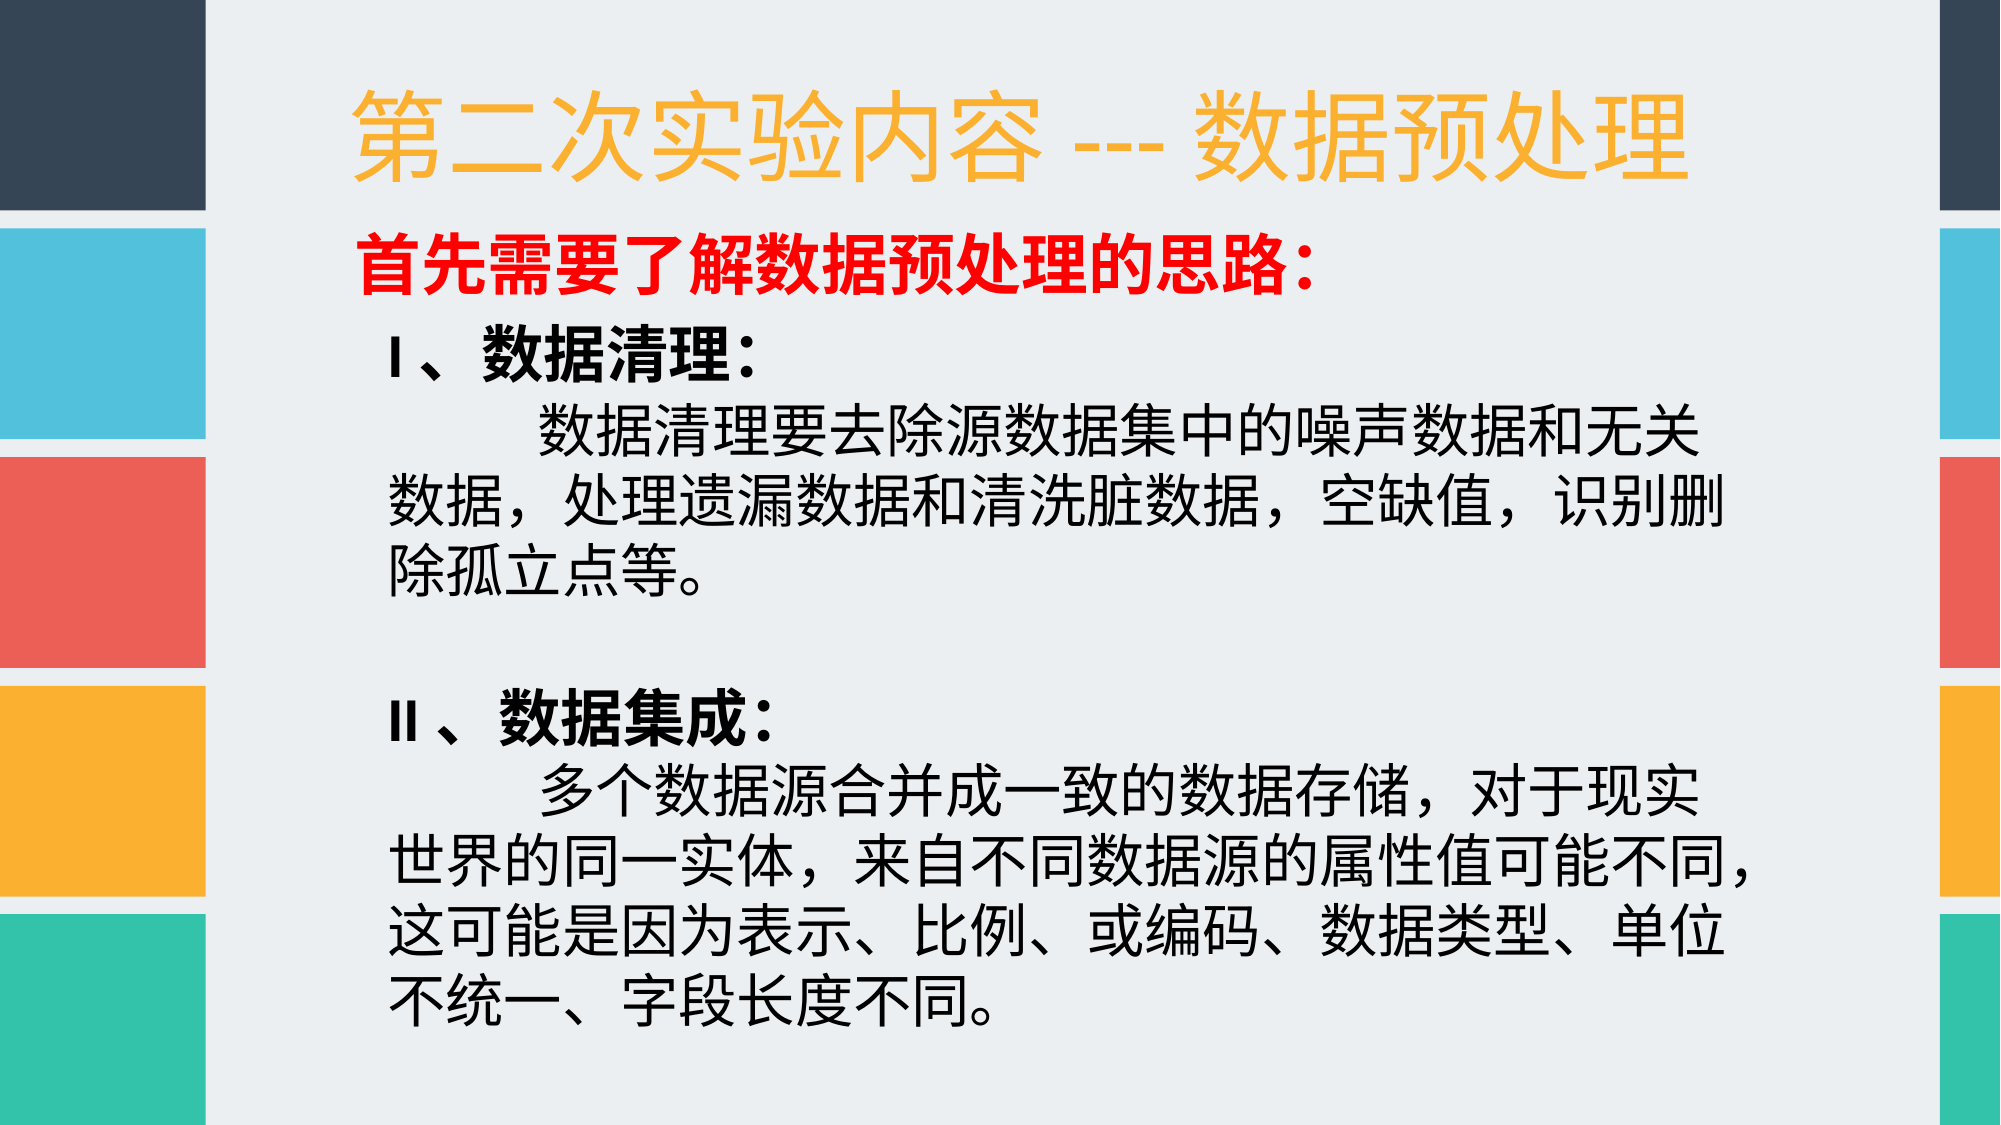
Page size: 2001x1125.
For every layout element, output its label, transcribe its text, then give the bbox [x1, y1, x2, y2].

text_box [1939, 228, 2000, 440]
text_box [1939, 914, 2000, 1125]
text_box [0, 228, 206, 440]
text_box 首先需要了解数据预处理的思路： [339, 215, 1741, 450]
text_box 第二次实验内容---数据预处理 [332, 66, 1707, 202]
text_box [0, 685, 206, 897]
text_box [1939, 457, 2000, 668]
text_box [1939, 0, 2000, 211]
text_box I、数据清理： 数据清理要去除源数据集中的噪声数据和无关数据，处理遗漏数据和清洗脏数据，空缺值，识别删除孤立点等。 II、数据集成： 多个数据源合并成一致的数据存储，对于现实世界的同一实体，来自不同数据源的属性值可能不同，这可能是因为表示、比例、或编码、数据类型、单位不统一、字段长度不同。 [372, 307, 1774, 1117]
text_box [0, 914, 206, 1125]
text_box [1939, 685, 2000, 897]
text_box [0, 457, 206, 668]
text_box [0, 0, 206, 211]
